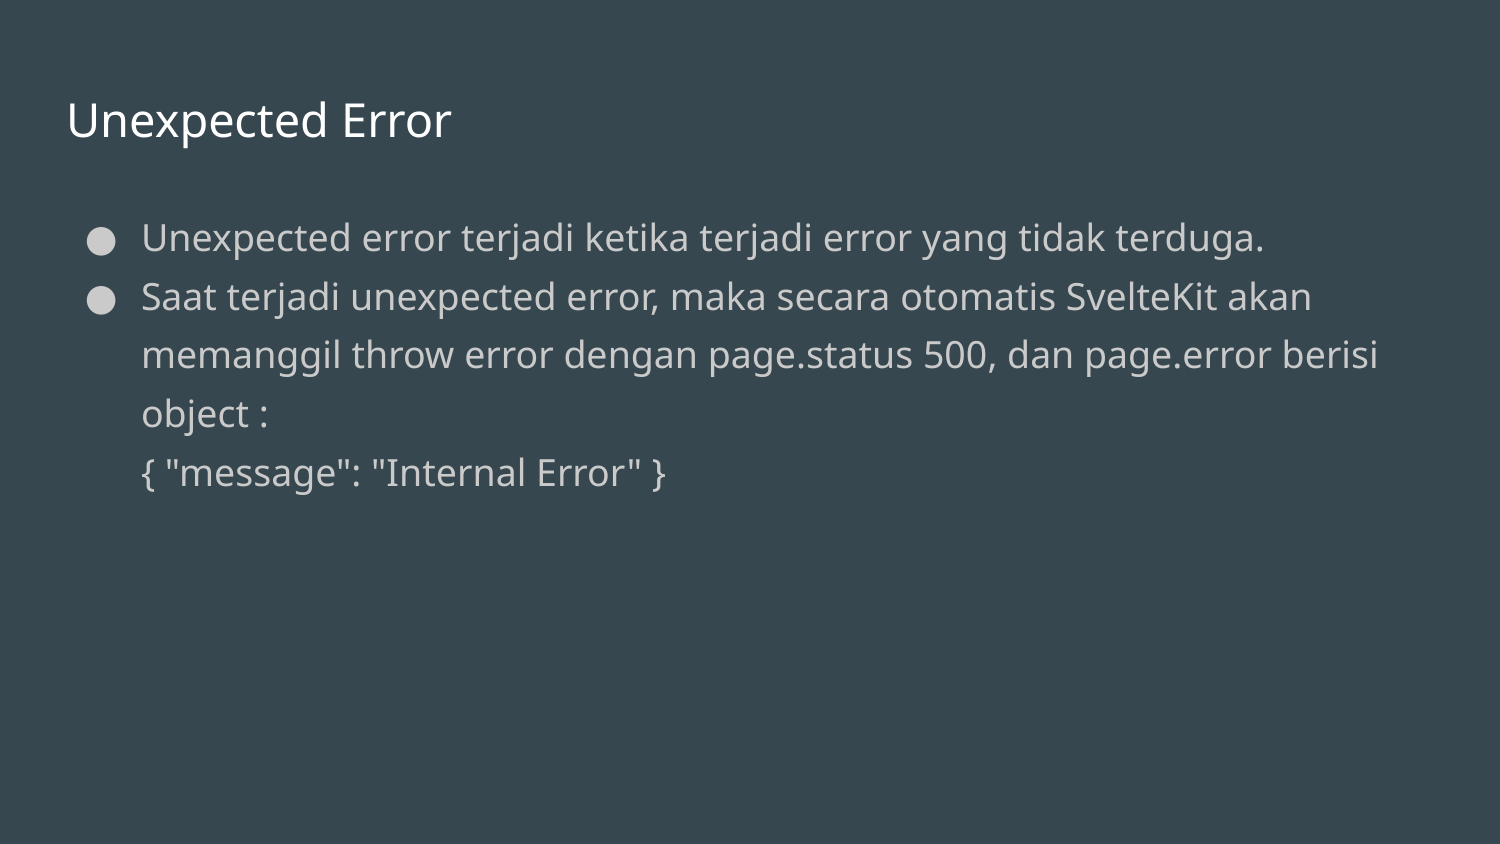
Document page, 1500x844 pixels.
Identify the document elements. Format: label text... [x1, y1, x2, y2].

list Unexpected error terjadi ketika terjadi error yang tidak terduga. Saat terjadi unexpected error, maka secara otomatis SvelteKit akan memanggil throw error dengan page.status 500, dan page.error berisi object : { "message": "Internal Error" } [51, 189, 1449, 750]
title Unexpected Error [51, 72, 1449, 167]
